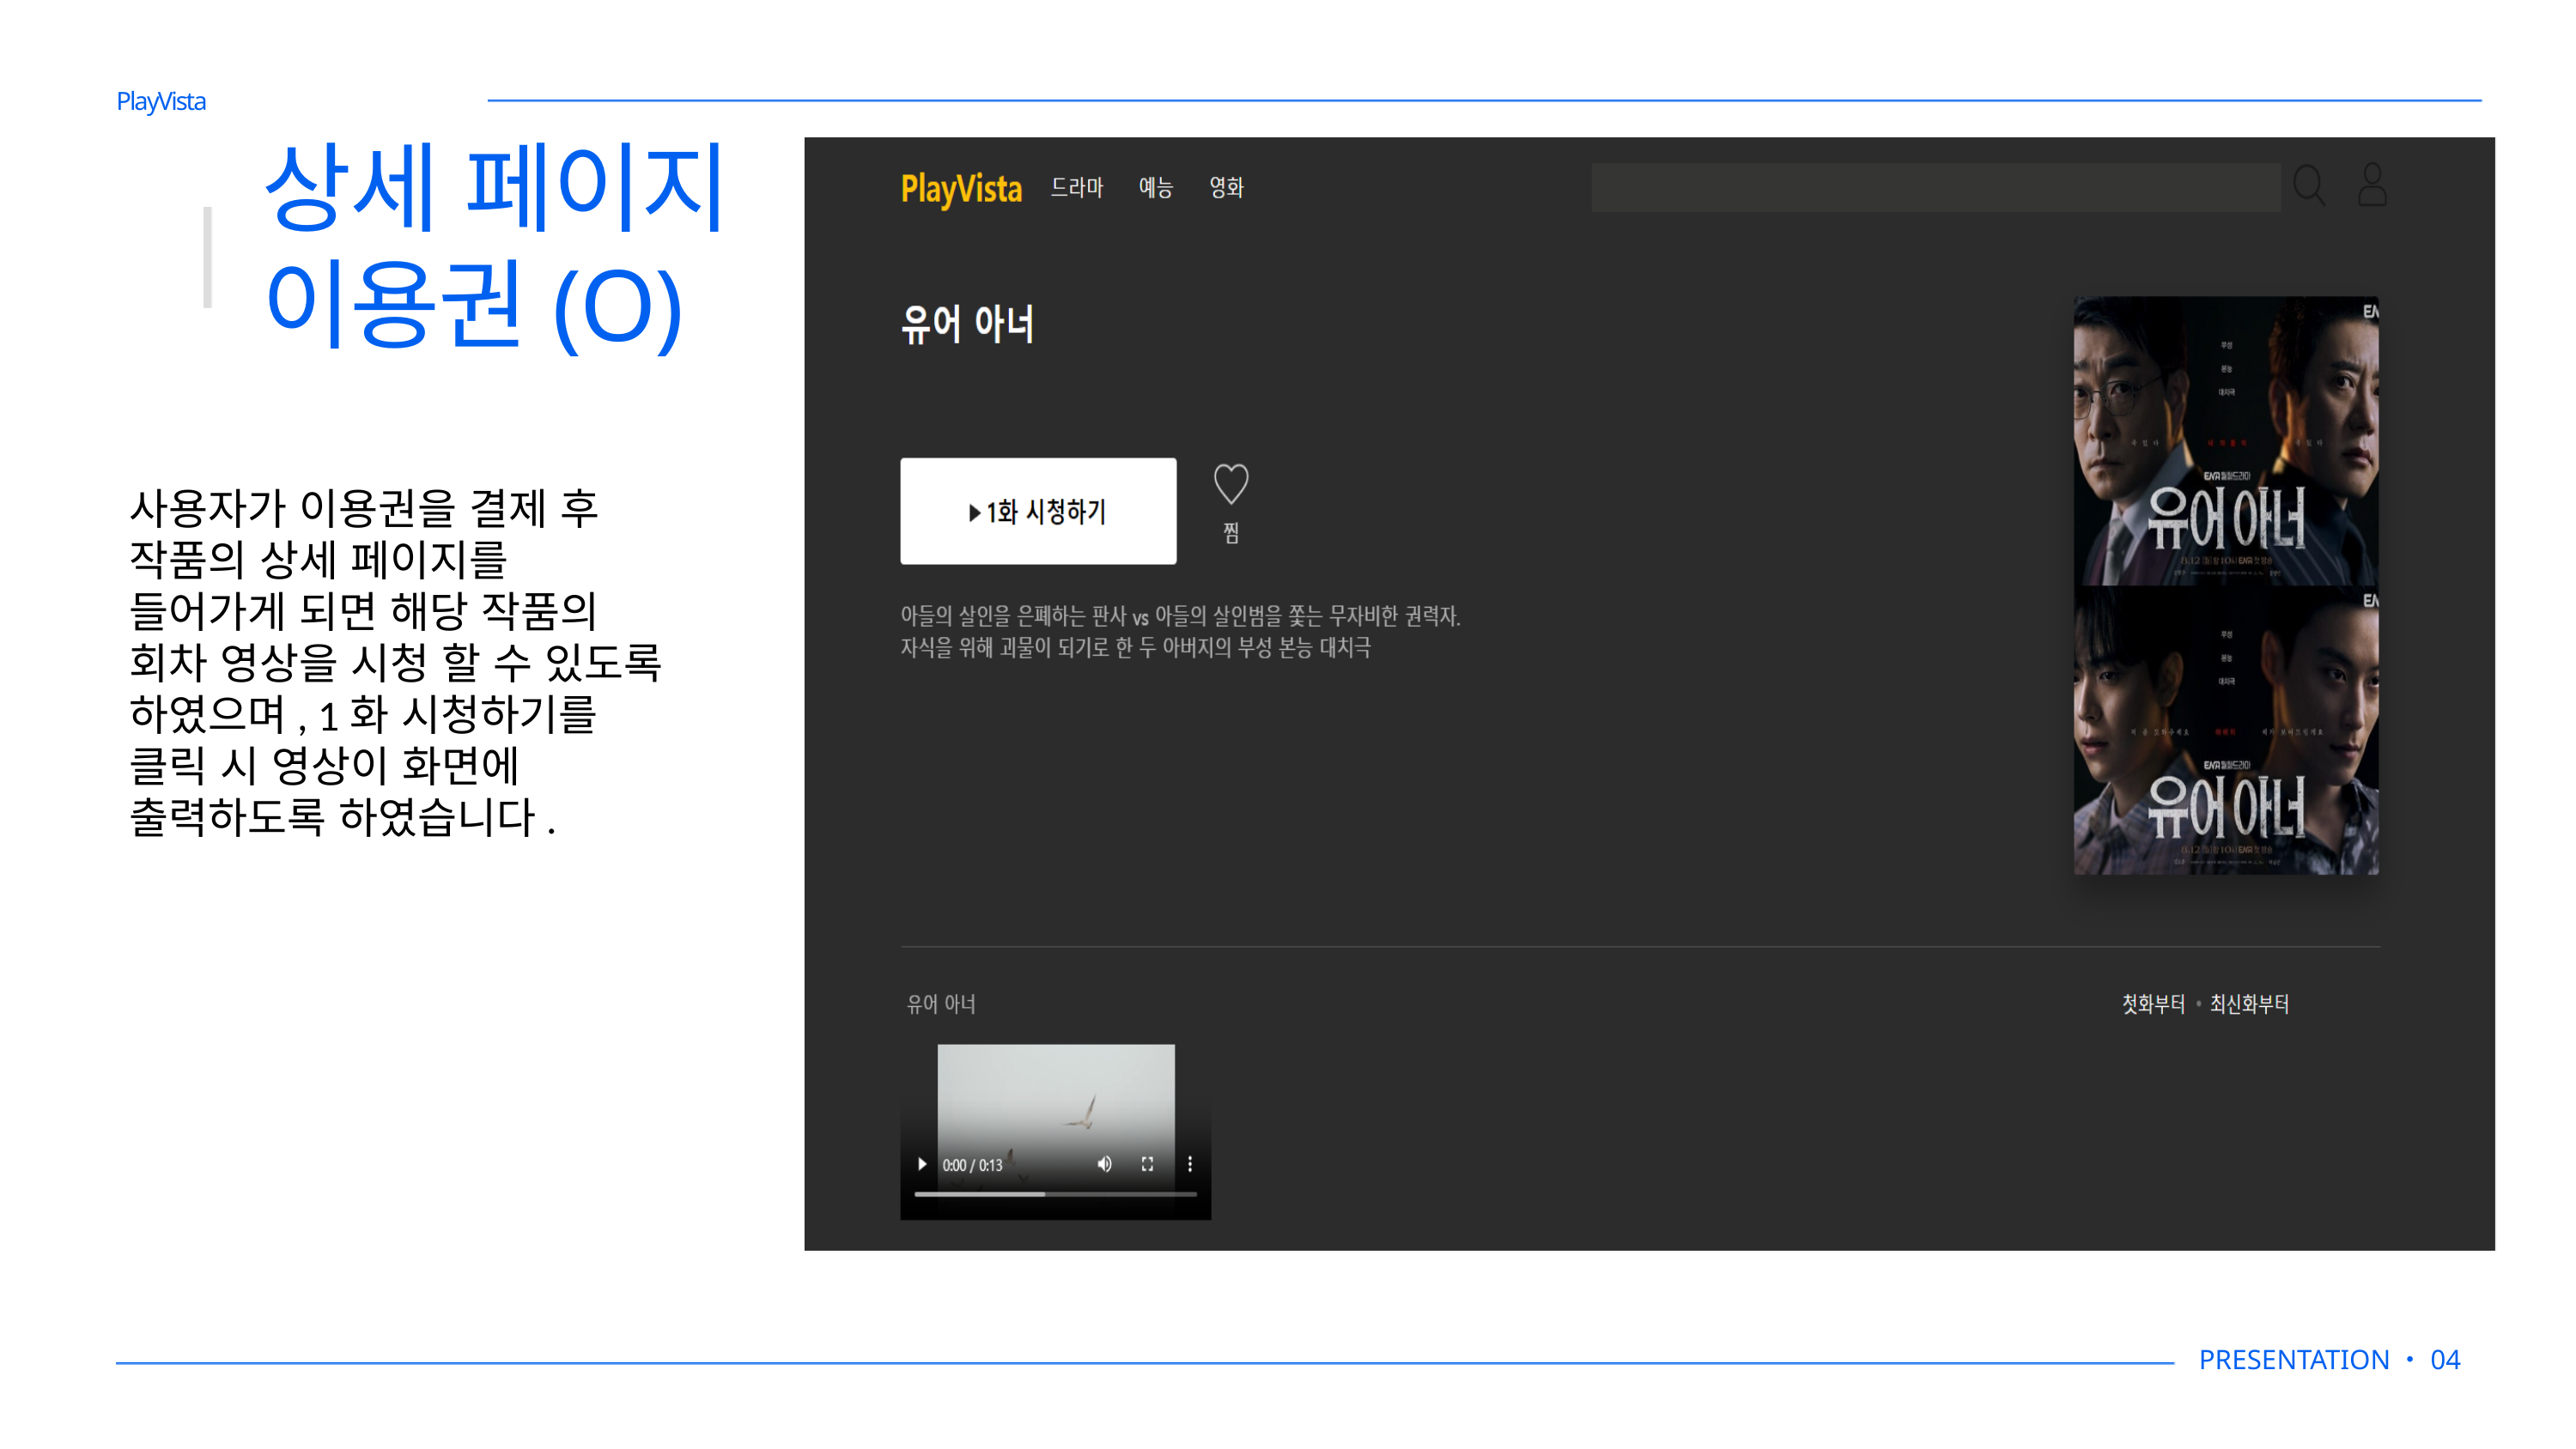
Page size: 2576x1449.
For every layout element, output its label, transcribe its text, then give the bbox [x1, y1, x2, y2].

picture [805, 137, 2497, 1251]
text_box 사용자가 이용권을 결제 후 작품의 상세 페이지를 들어가게 되면 해당 작품의 회차 영상을 시청 할 수 있도록 하였으며, 1화 시청하기를 클릭 시 영상이 화면에 출력하도록 하였습니다. [116, 476, 687, 850]
text_box PRESENTATION・04 [2084, 1341, 2462, 1379]
text_box 상세 페이지 이용권(O) [261, 179, 800, 317]
text_box PlayVista [116, 82, 494, 120]
picture [204, 207, 214, 308]
